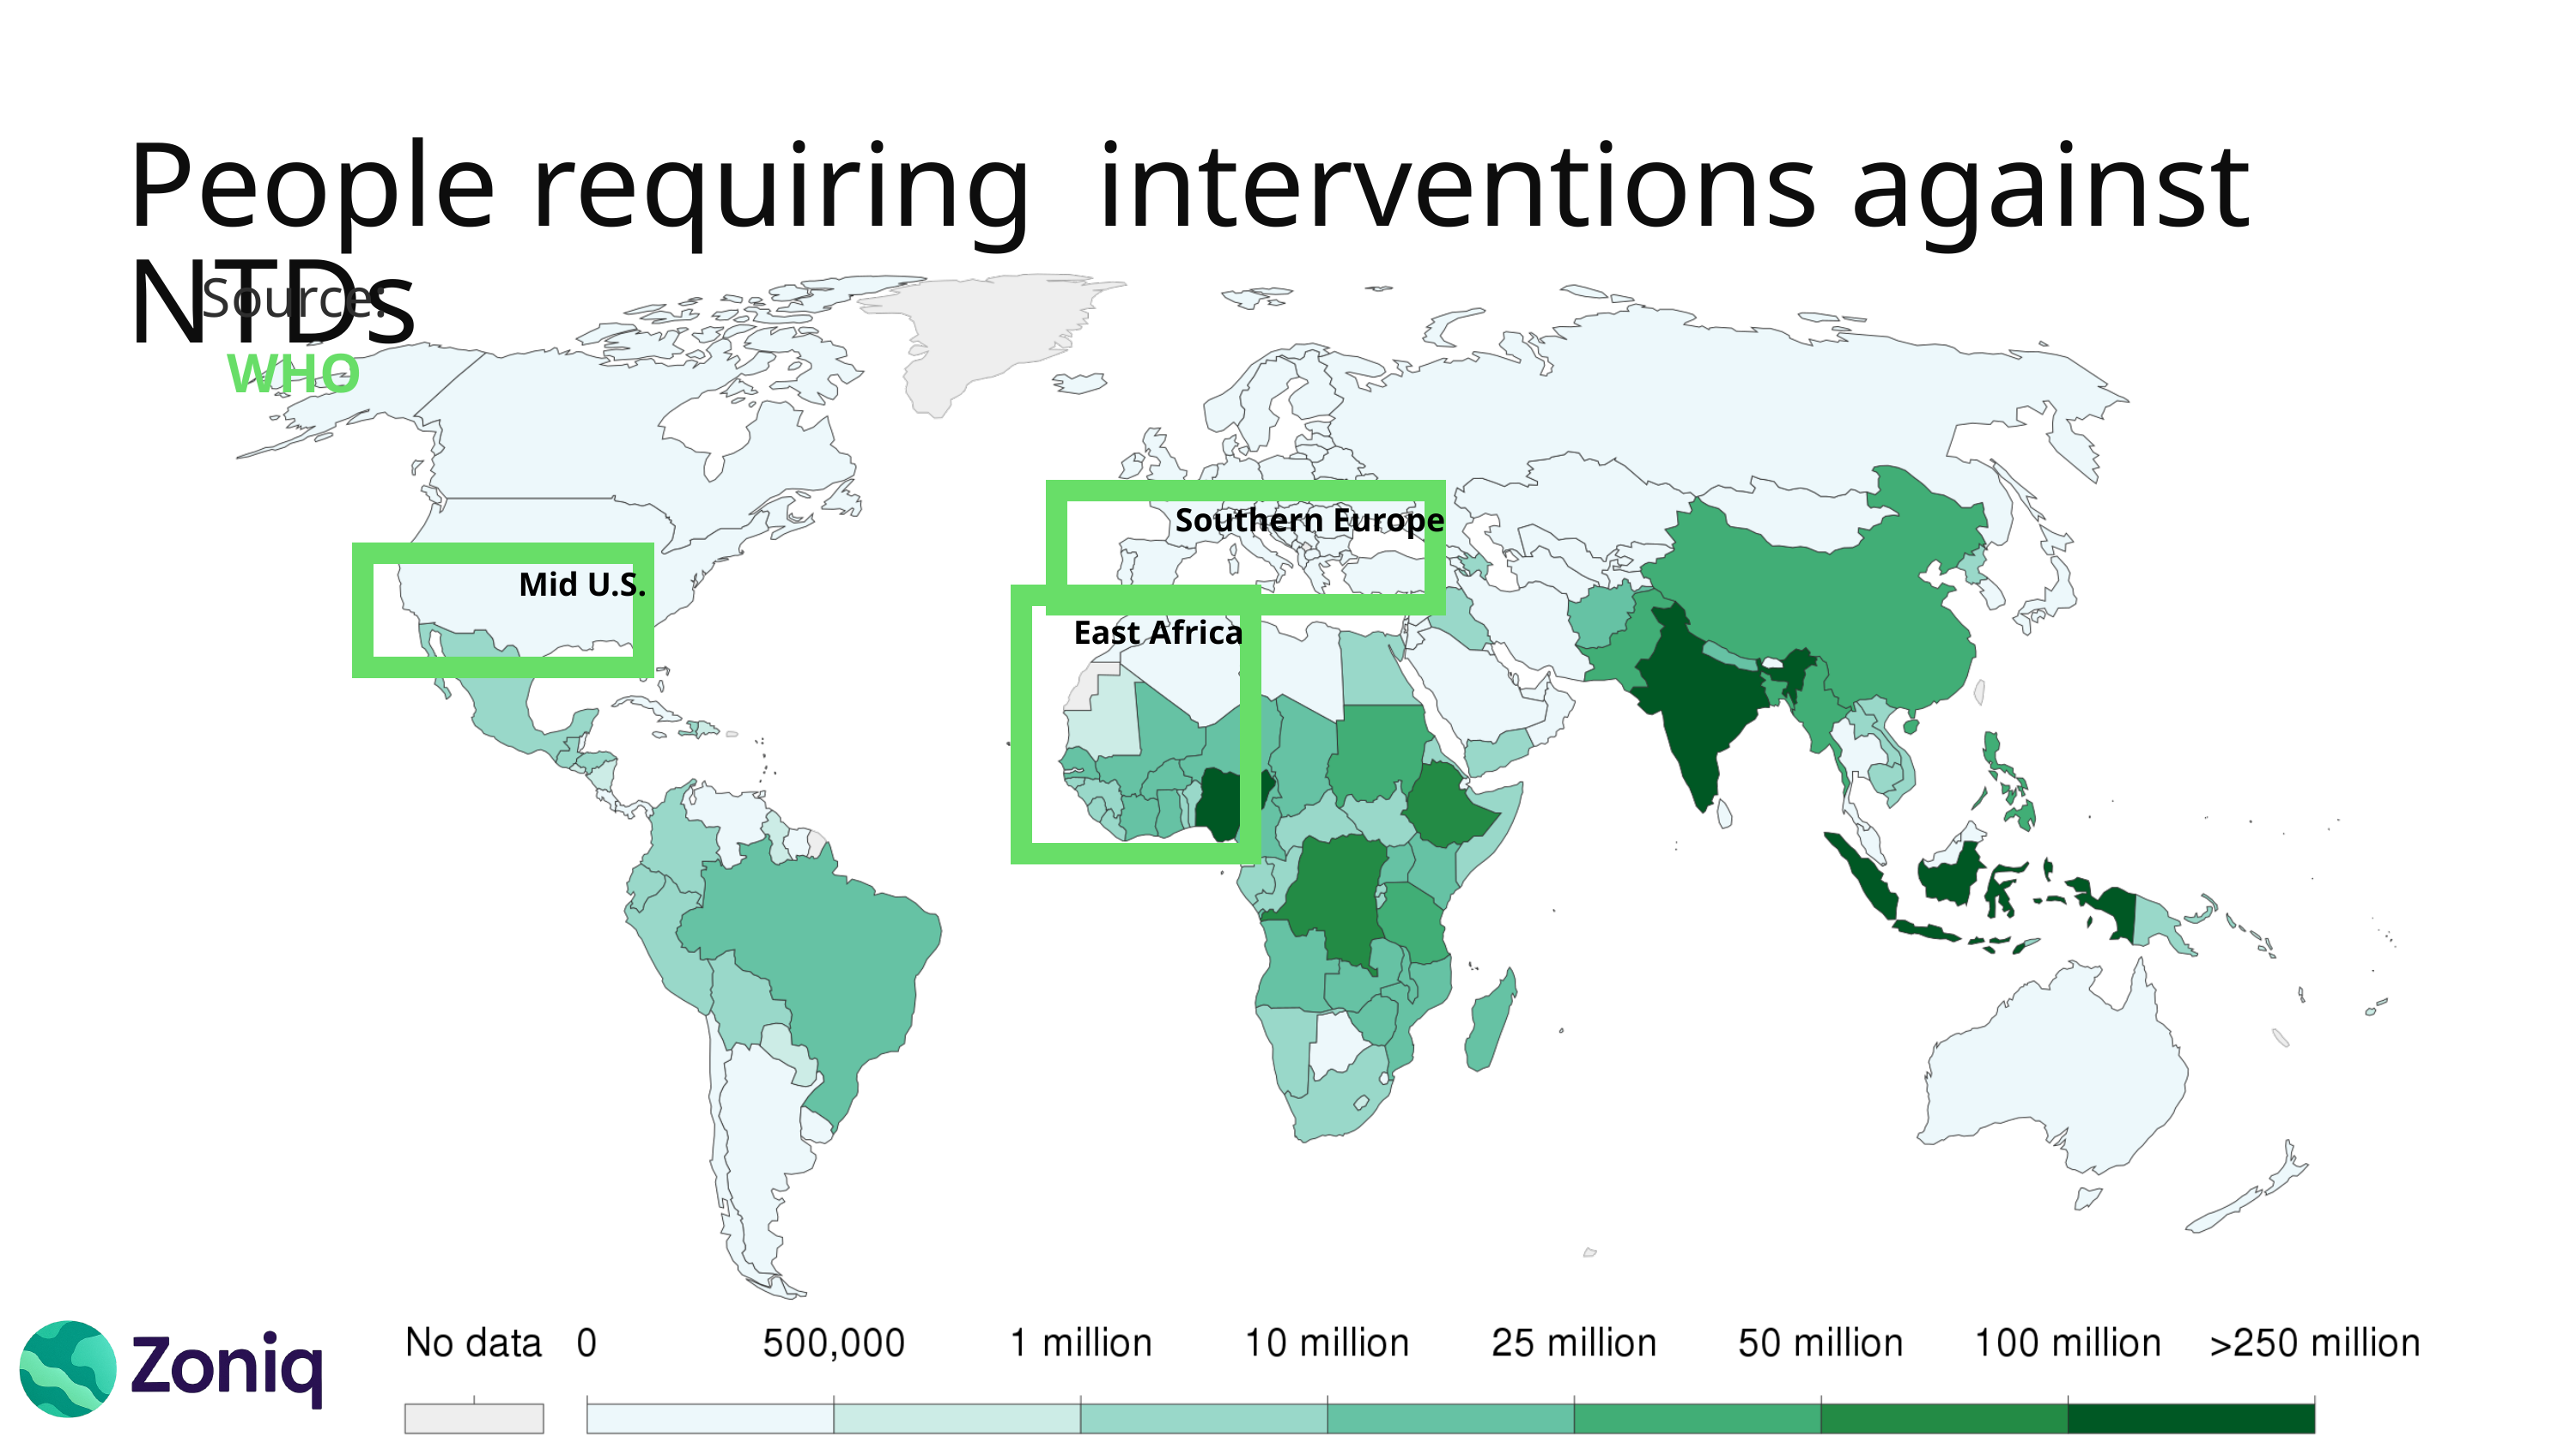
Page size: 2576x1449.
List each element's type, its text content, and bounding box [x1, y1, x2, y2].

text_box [1056, 490, 1436, 605]
picture [0, 252, 2576, 1449]
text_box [1021, 594, 1251, 854]
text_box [362, 553, 645, 668]
text_box People requiring interventions against NTDs [125, 133, 2265, 250]
